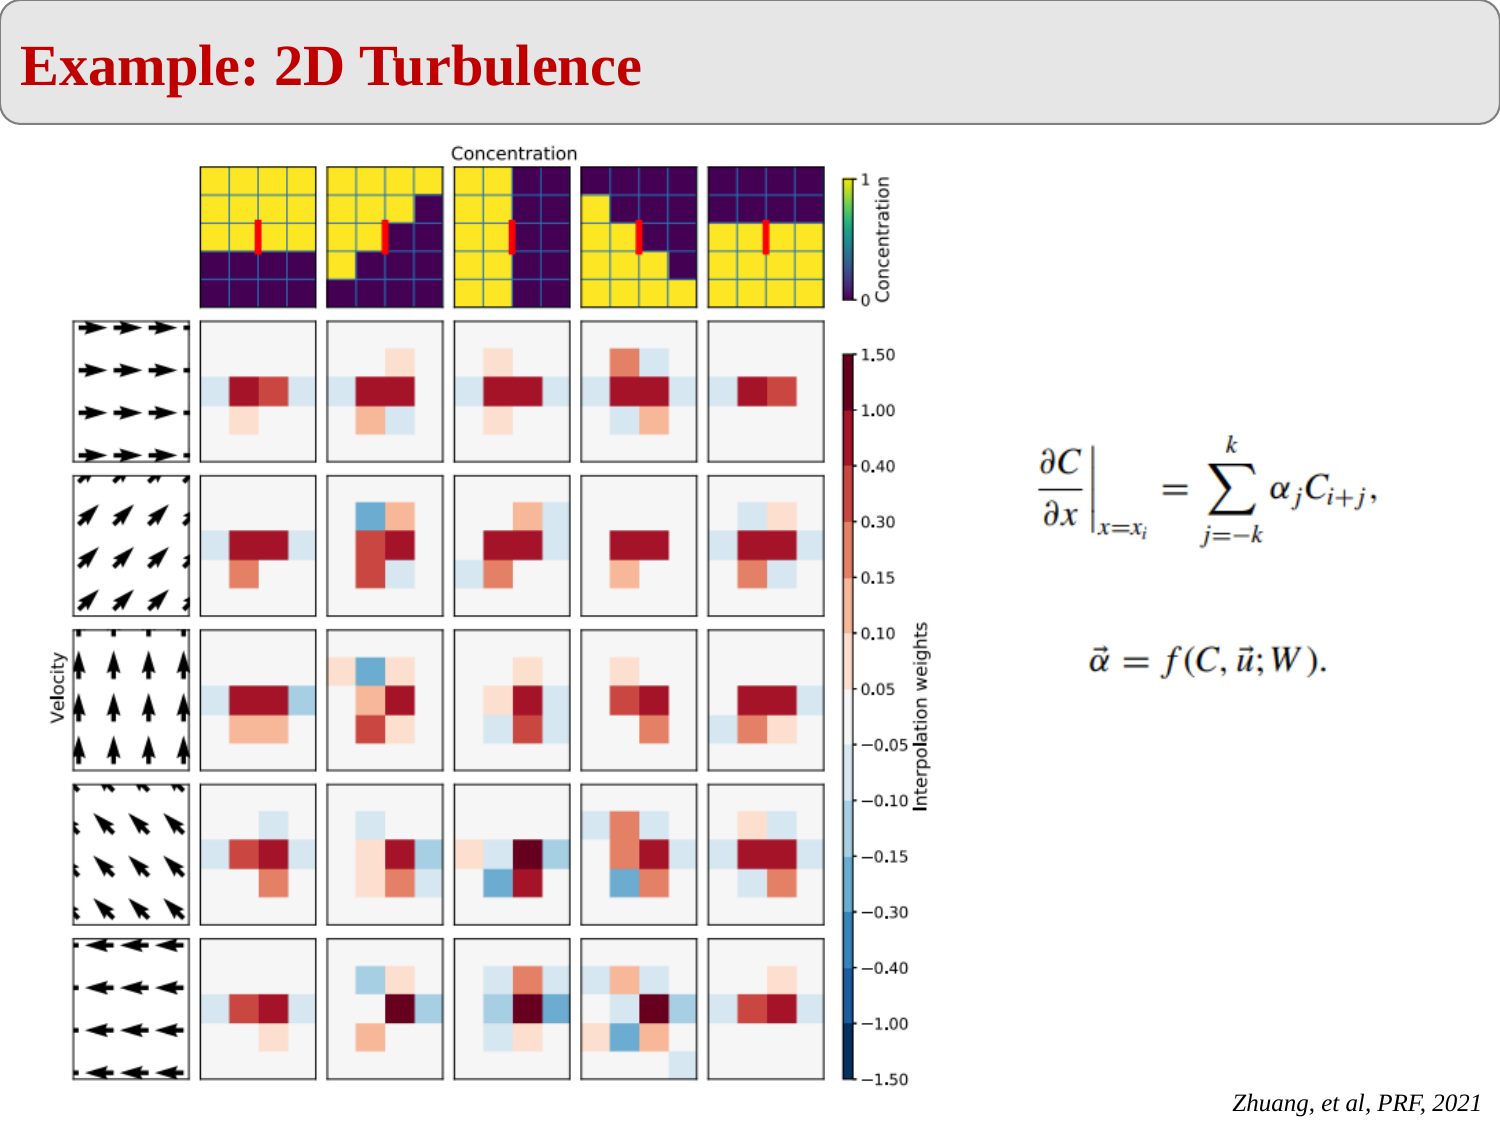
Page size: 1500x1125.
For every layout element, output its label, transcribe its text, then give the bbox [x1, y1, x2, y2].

picture [1004, 409, 1402, 563]
text_box Example: 2D Turbulence [0, 0, 1500, 125]
text_box Zhuang, et al, PRF, 2021 [1217, 1079, 1500, 1125]
picture [1056, 615, 1350, 709]
picture [46, 127, 950, 1103]
